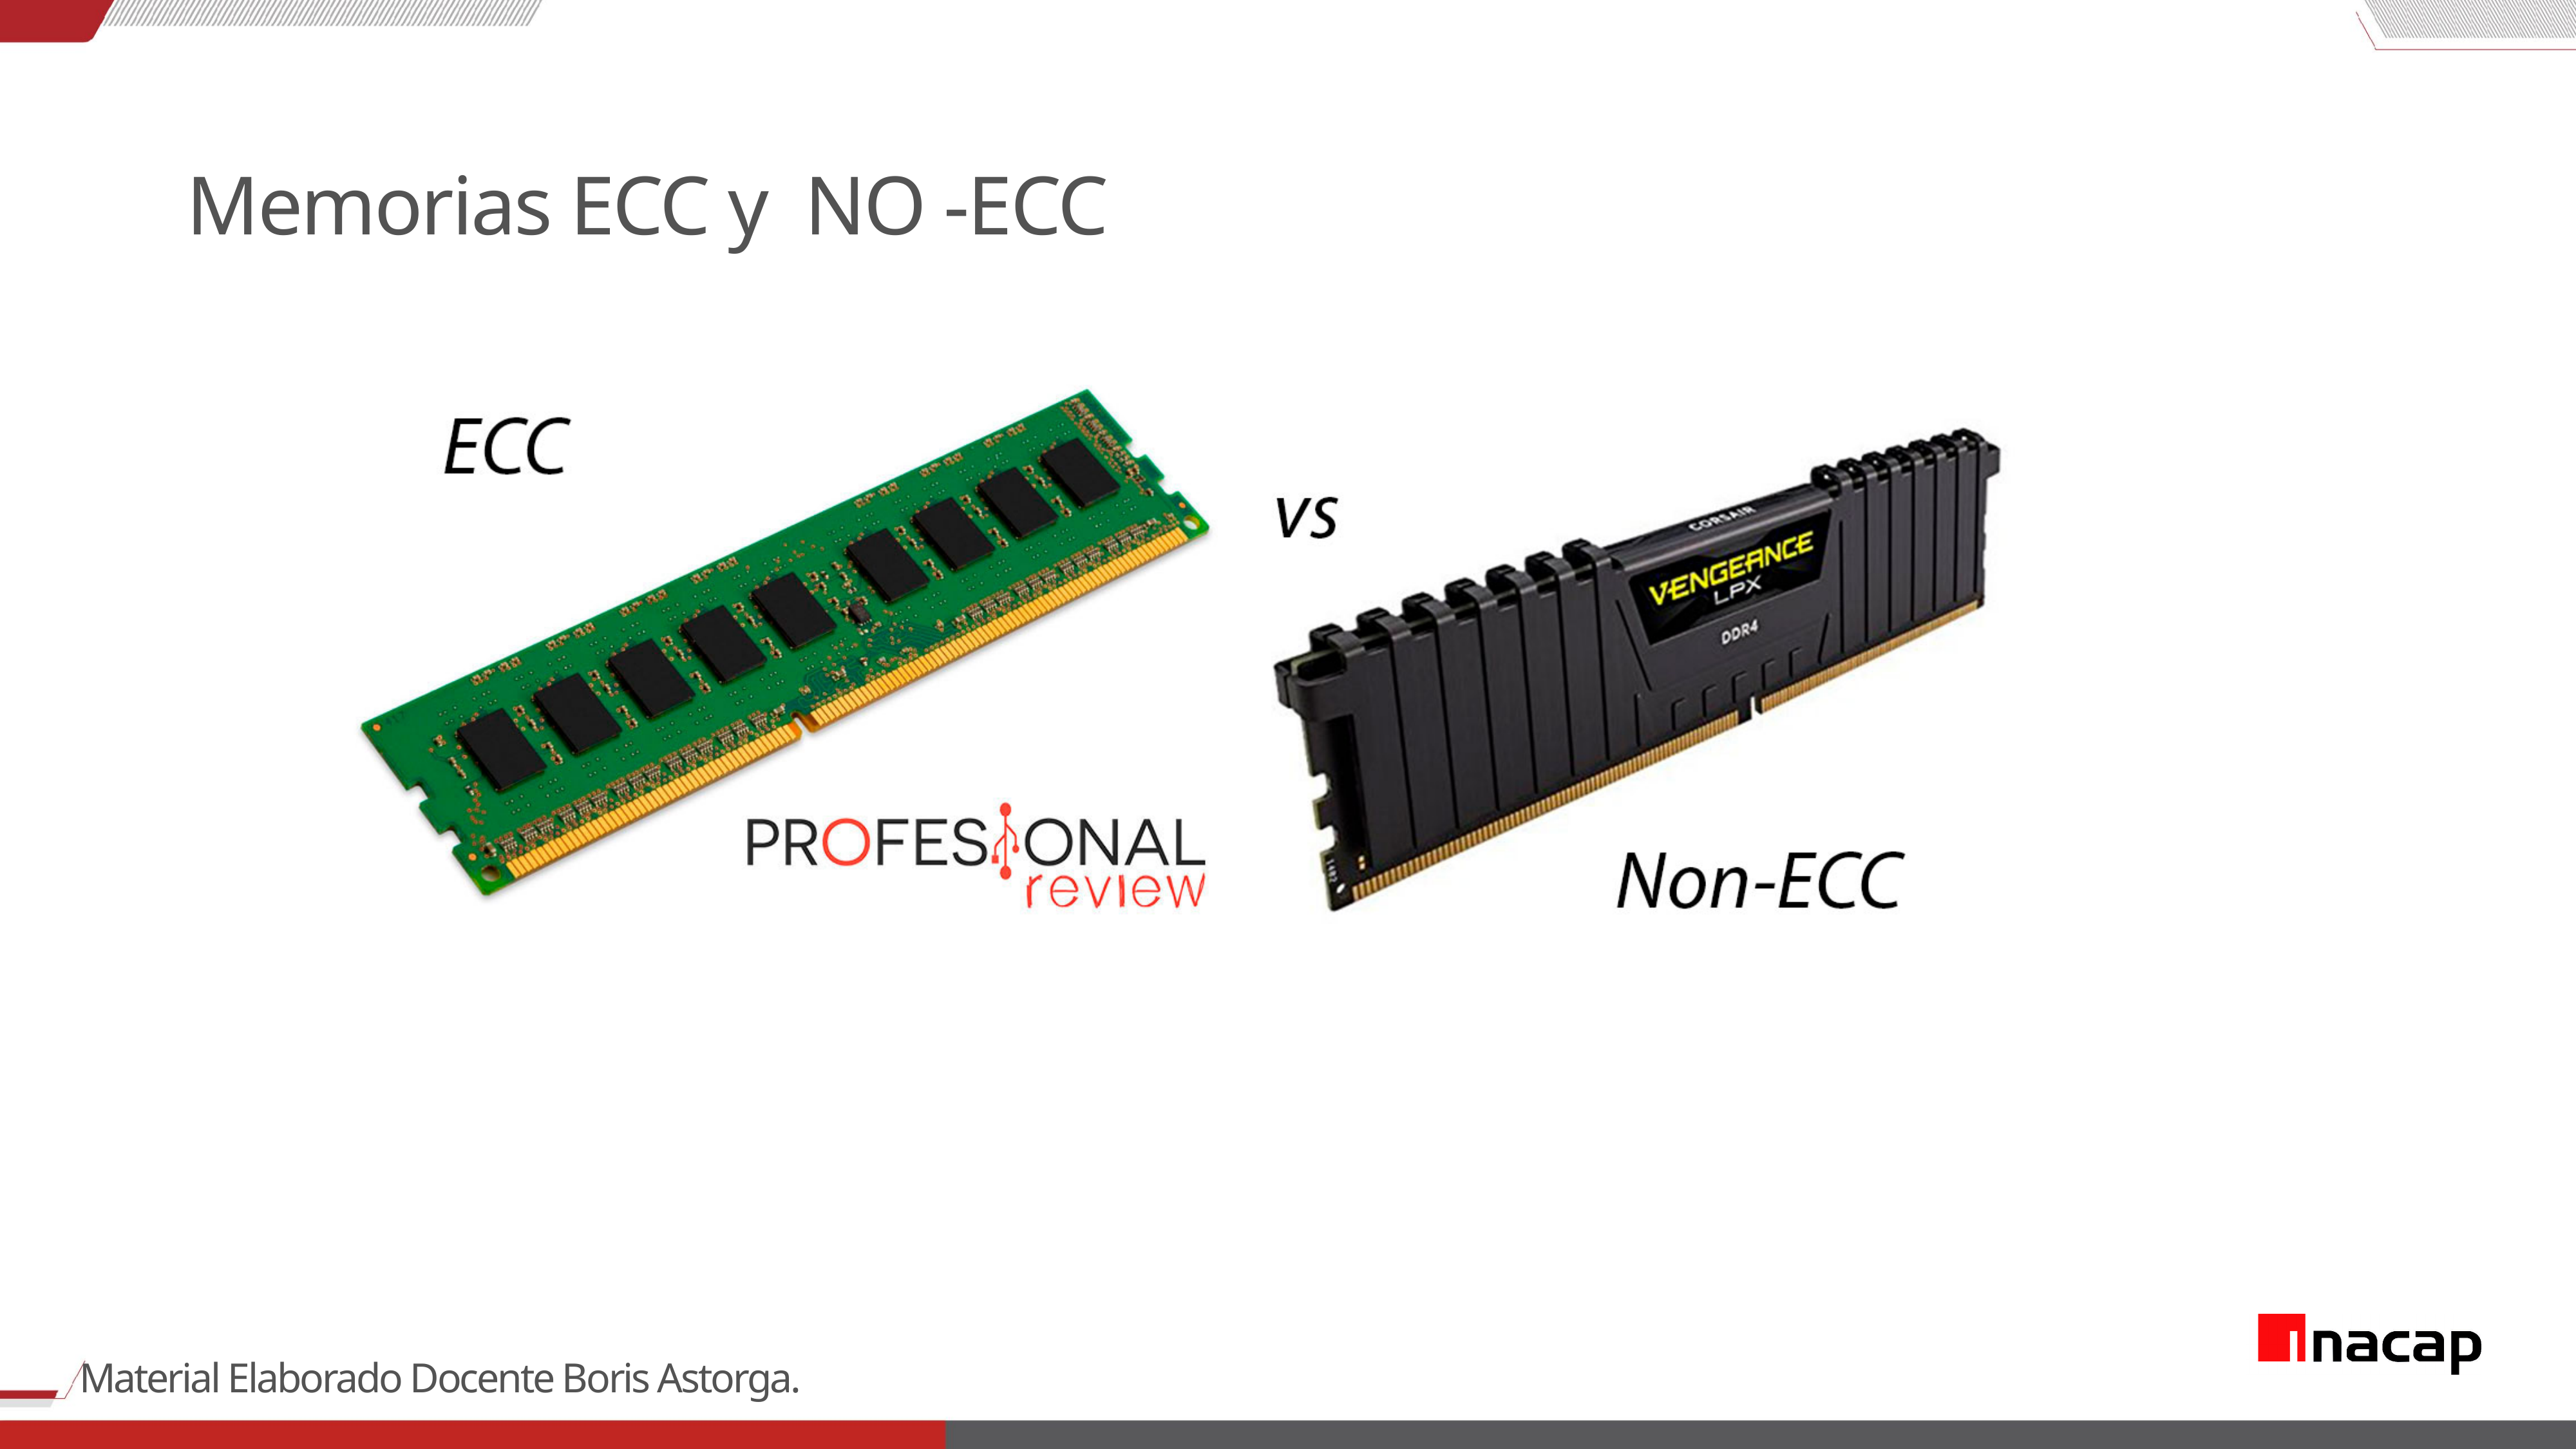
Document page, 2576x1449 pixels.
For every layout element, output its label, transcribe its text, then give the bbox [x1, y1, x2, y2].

text_box Material Elaborado Docente Boris Astorga. [70, 1348, 1358, 1406]
picture [0, 0, 2576, 55]
text_box Memorias ECC y NO -ECC [176, 149, 1190, 256]
picture [338, 366, 2041, 929]
picture [0, 1354, 2576, 1449]
picture [2246, 1314, 2481, 1375]
